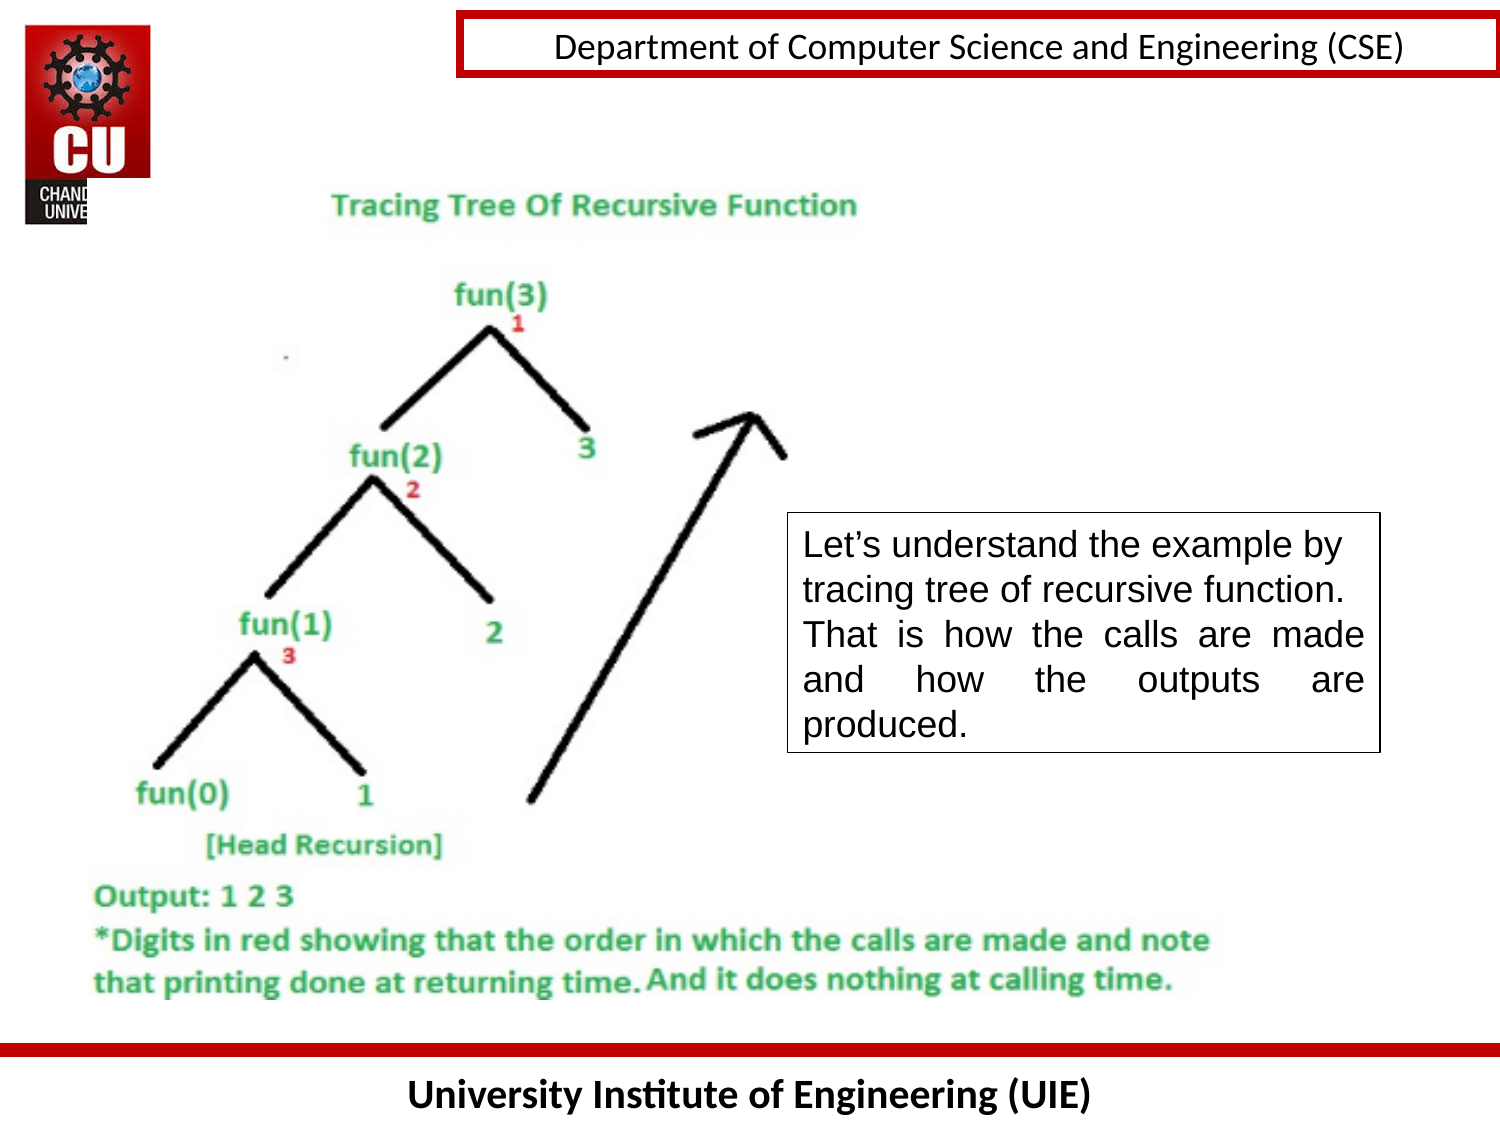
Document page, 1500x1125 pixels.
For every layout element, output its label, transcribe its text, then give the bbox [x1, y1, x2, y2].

text_box Let’s understand the example by tracing tree of recursive function. That is how the calls are made and how the outputs are produced. [1240, 512, 1381, 753]
picture [24, 24, 1236, 1001]
text_box [300, 1065, 1443, 1125]
